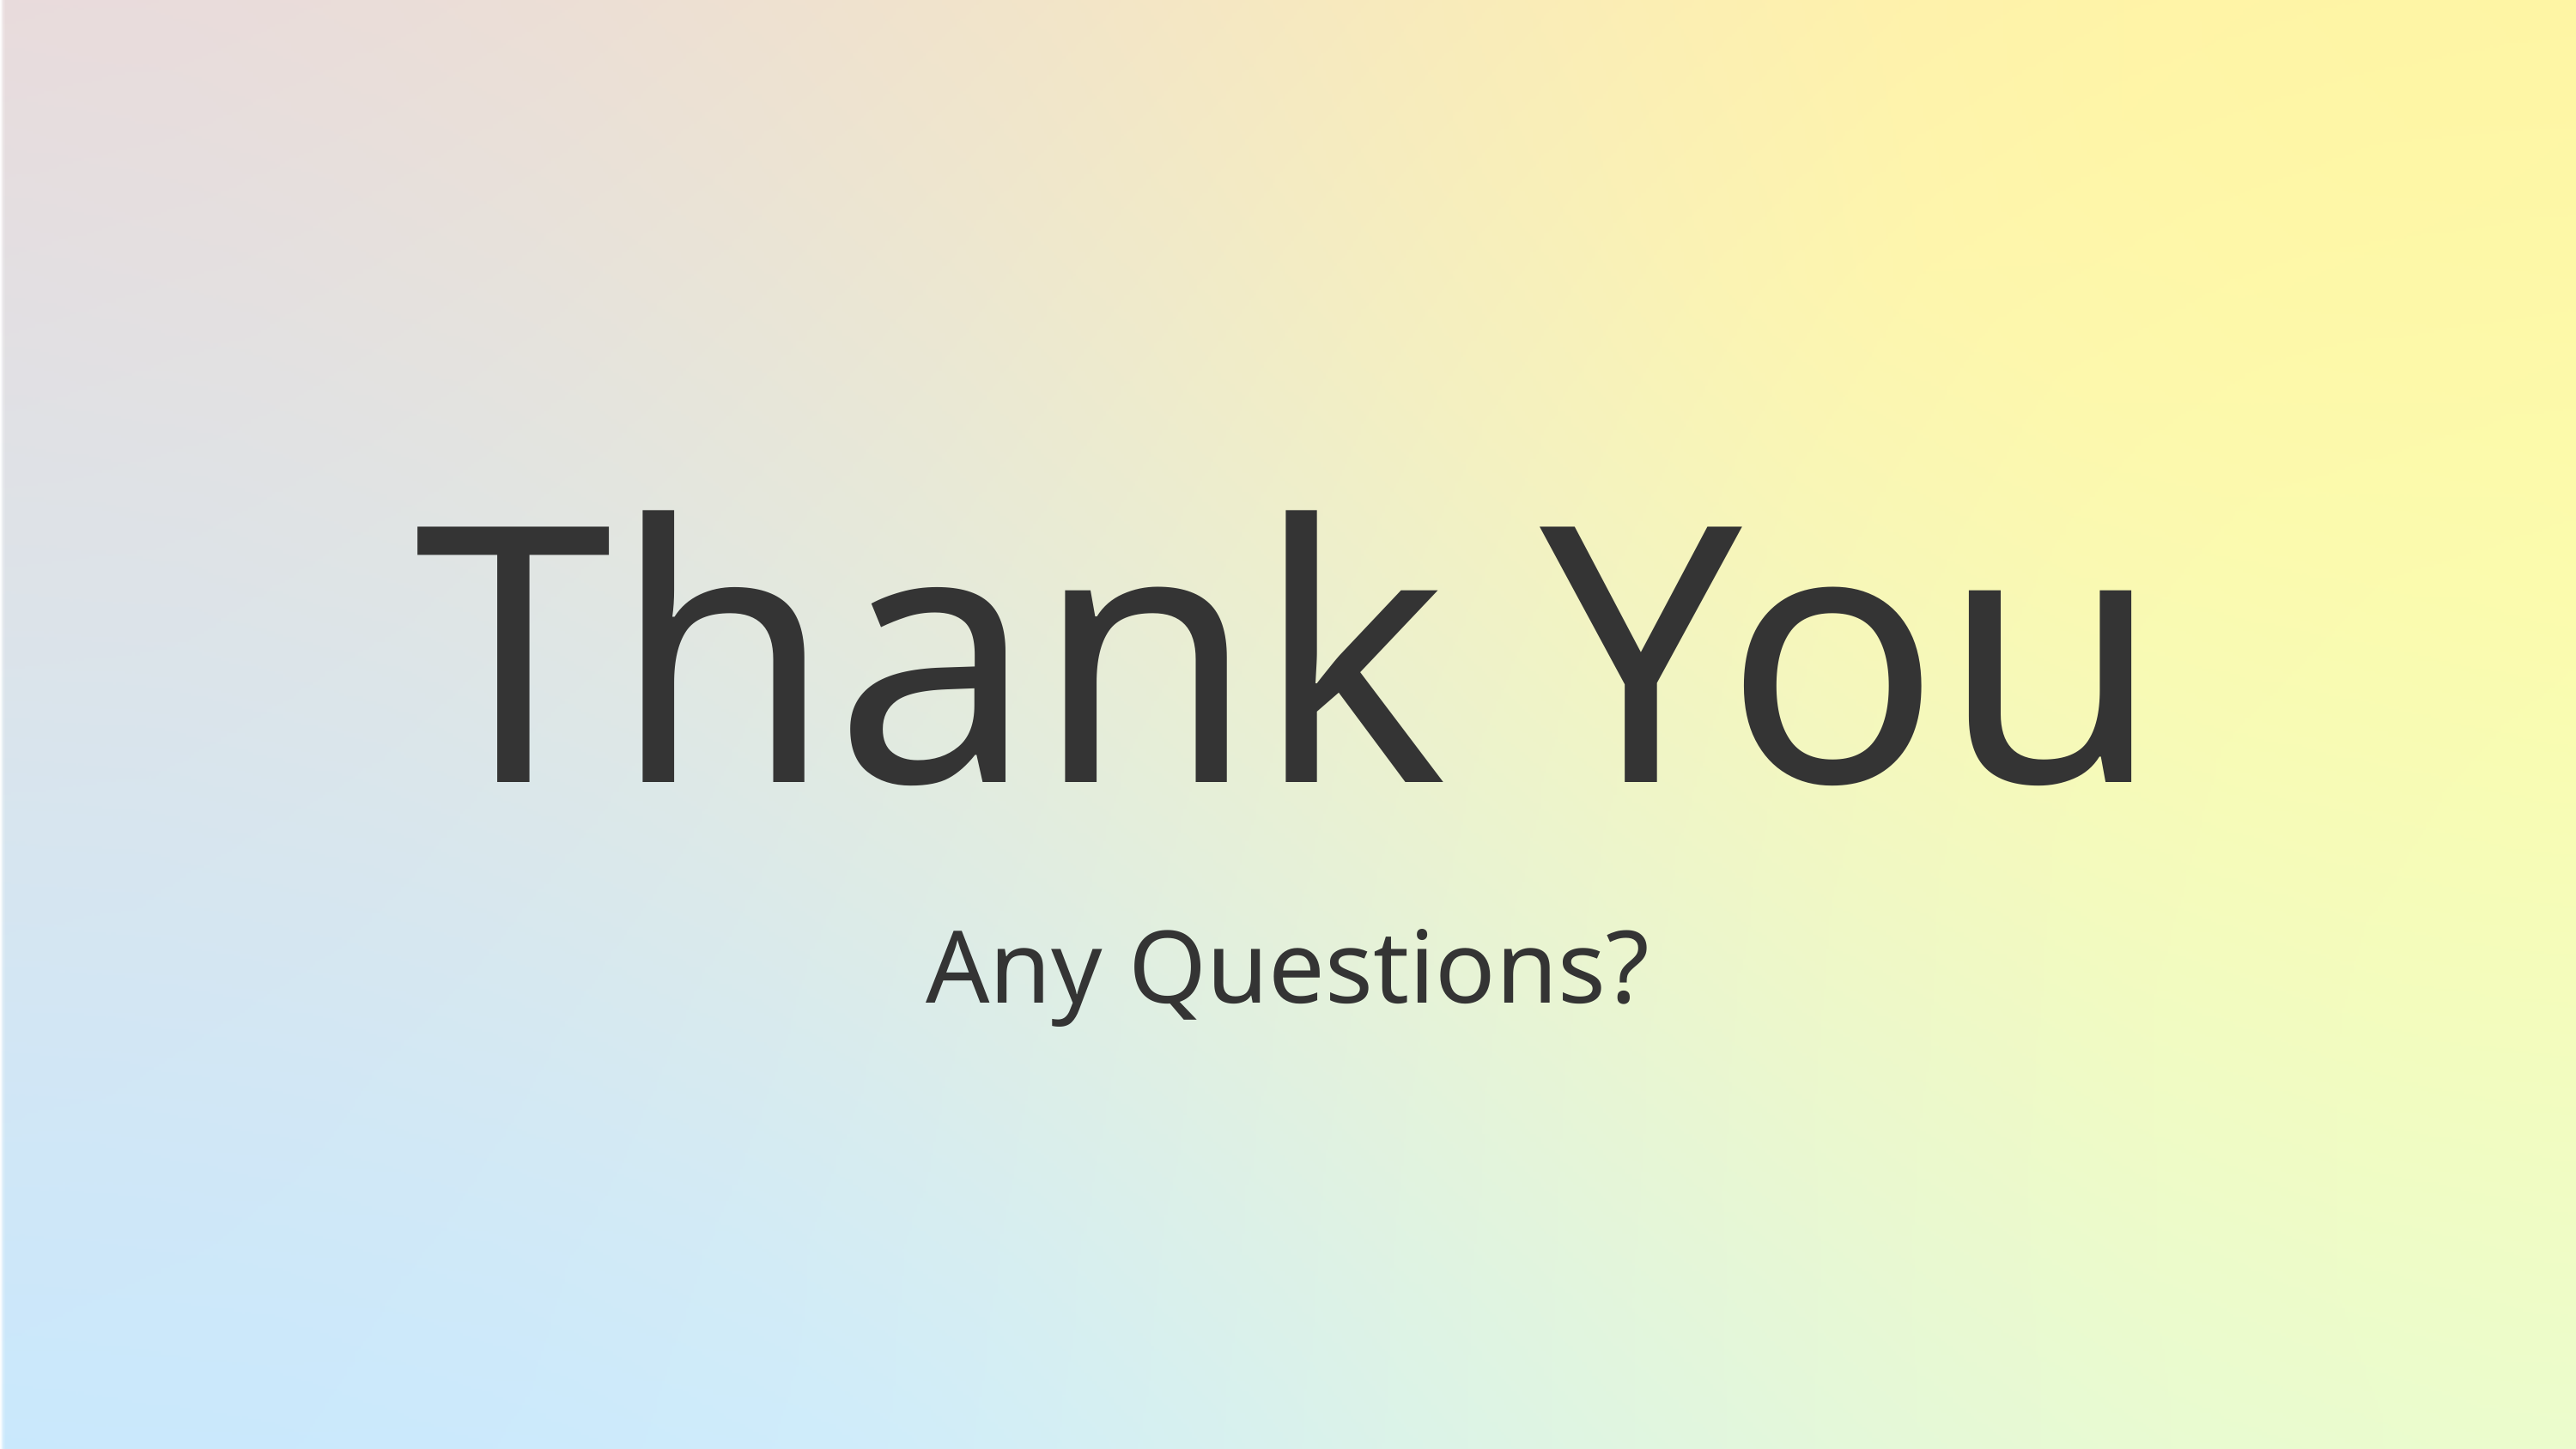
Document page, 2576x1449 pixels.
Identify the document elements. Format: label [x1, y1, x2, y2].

picture [3, 0, 2576, 1449]
text_box [144, 425, 2432, 1023]
